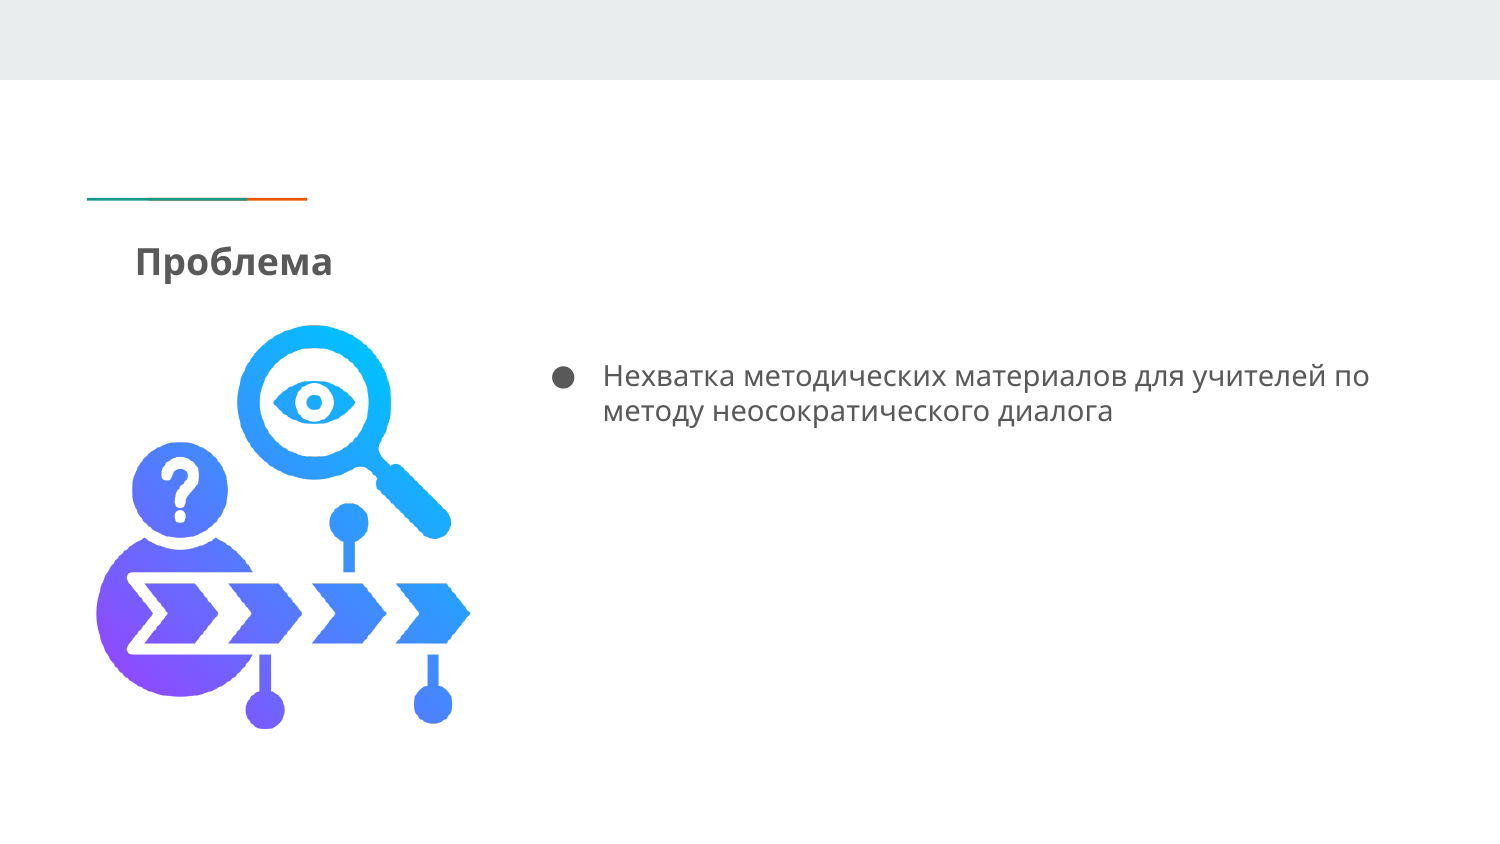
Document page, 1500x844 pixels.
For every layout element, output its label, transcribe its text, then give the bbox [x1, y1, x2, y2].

picture [72, 316, 494, 739]
list Нехватка методических материалов для учителей по методу неосократического диалога [512, 341, 1423, 713]
title Проблема [119, 216, 1381, 305]
